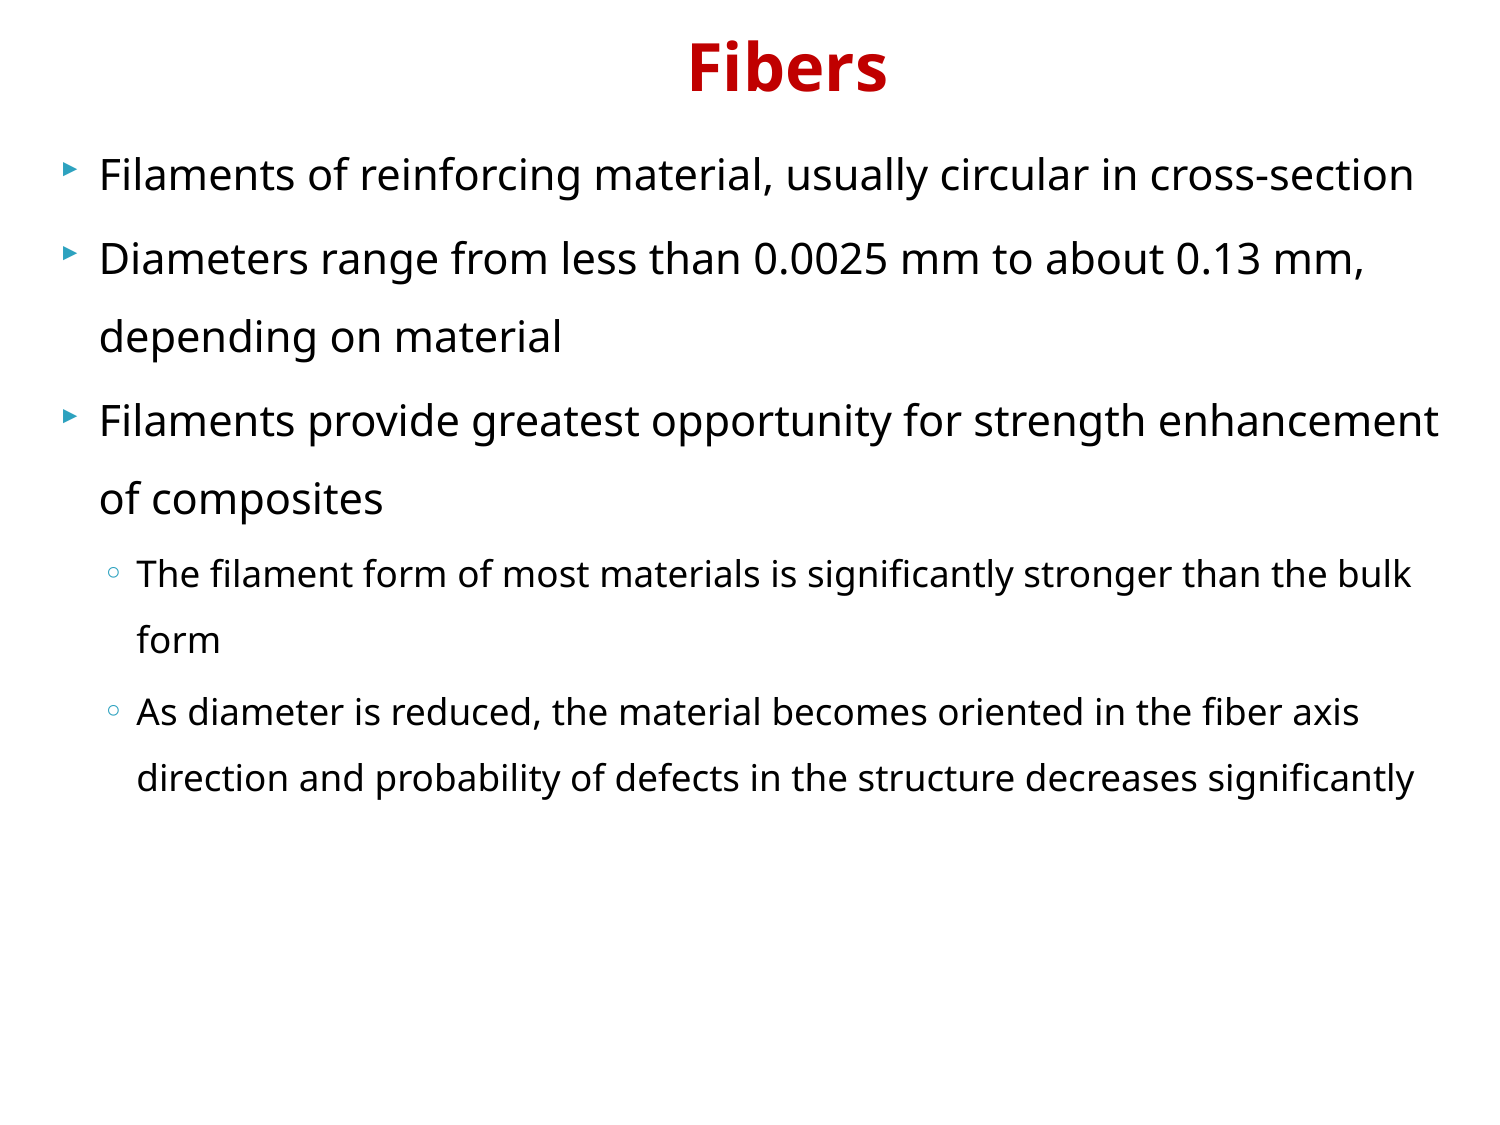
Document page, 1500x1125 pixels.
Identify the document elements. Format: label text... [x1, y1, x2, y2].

title Fibers [150, 7, 1425, 113]
list Filaments of reinforcing material, usually circular in cross‑section Diameters range from less than 0.0025 mm to about 0.13 mm, depending on material Filaments provide greatest opportunity for strength enhancement of composites The filament form of most materials is significantly stronger than the bulk form As diameter is reduced, the material becomes oriented in the fiber axis direction and probability of defects in the structure decreases significantly [29, 113, 1471, 864]
